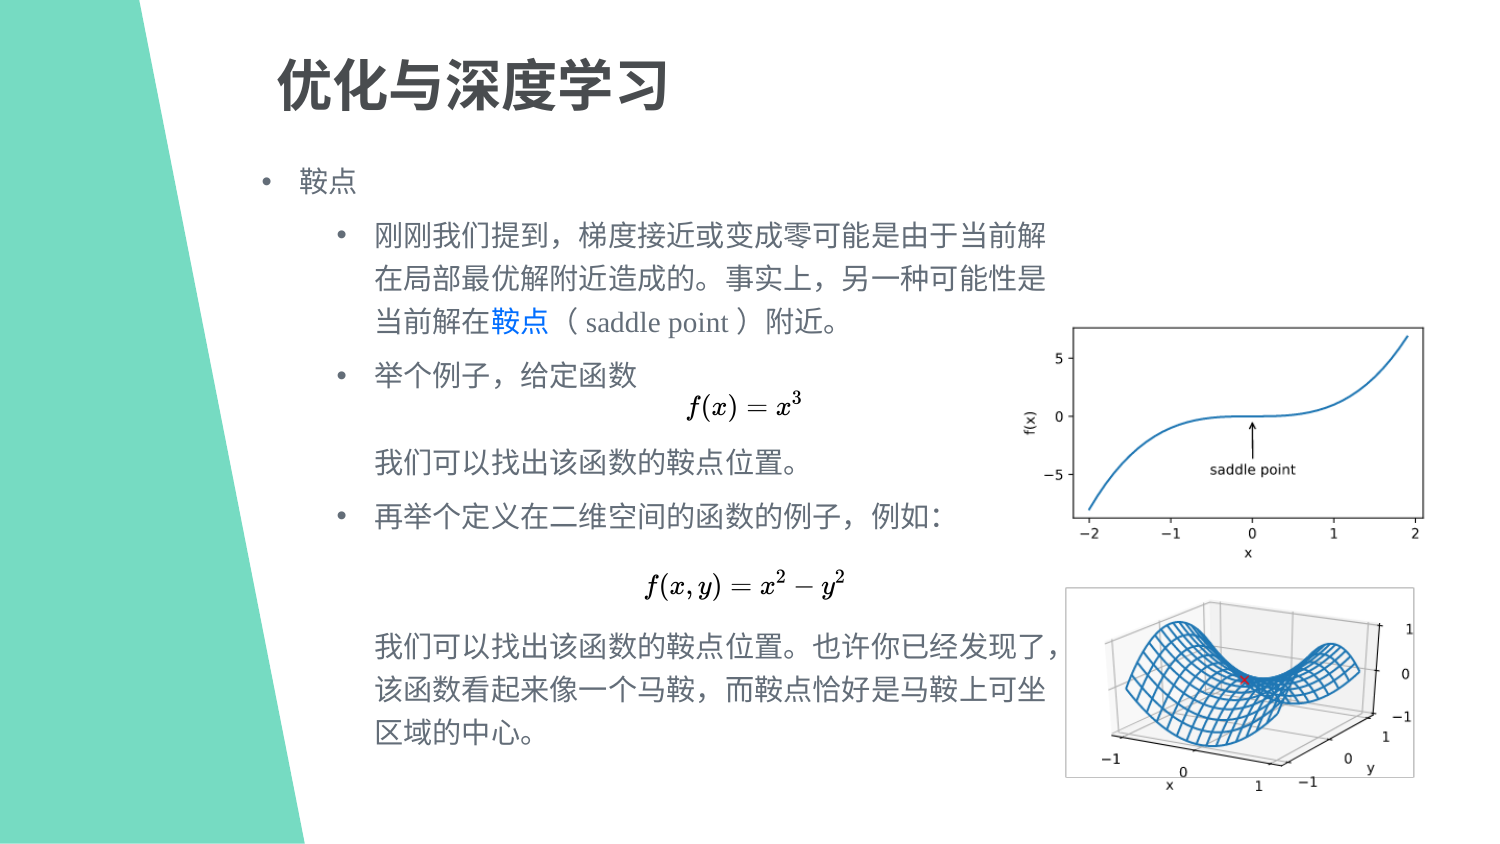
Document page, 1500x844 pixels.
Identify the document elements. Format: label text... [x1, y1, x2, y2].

picture [1014, 313, 1438, 570]
picture [1051, 573, 1429, 792]
text_box [0, 0, 305, 844]
picture [642, 569, 846, 601]
text_box 鞍点 刚刚我们提到，梯度接近或变成零可能是由于当前解在局部最优解附近造成的。事实上，另一种可能性是当前解在鞍点（saddle point）附近。 举个例子，给定函数 我们可以找出该函数的鞍点位置。 再举个定义在二维空间的函数的例子，例如： 我们可以找出该函数的鞍点位置。也许你已经发现了，该函数看起来像一个马鞍，而鞍点恰好是马鞍上可坐区域的中心。 [246, 147, 1069, 815]
text_box 优化与深度学习 [261, 50, 1069, 123]
picture [685, 390, 803, 422]
